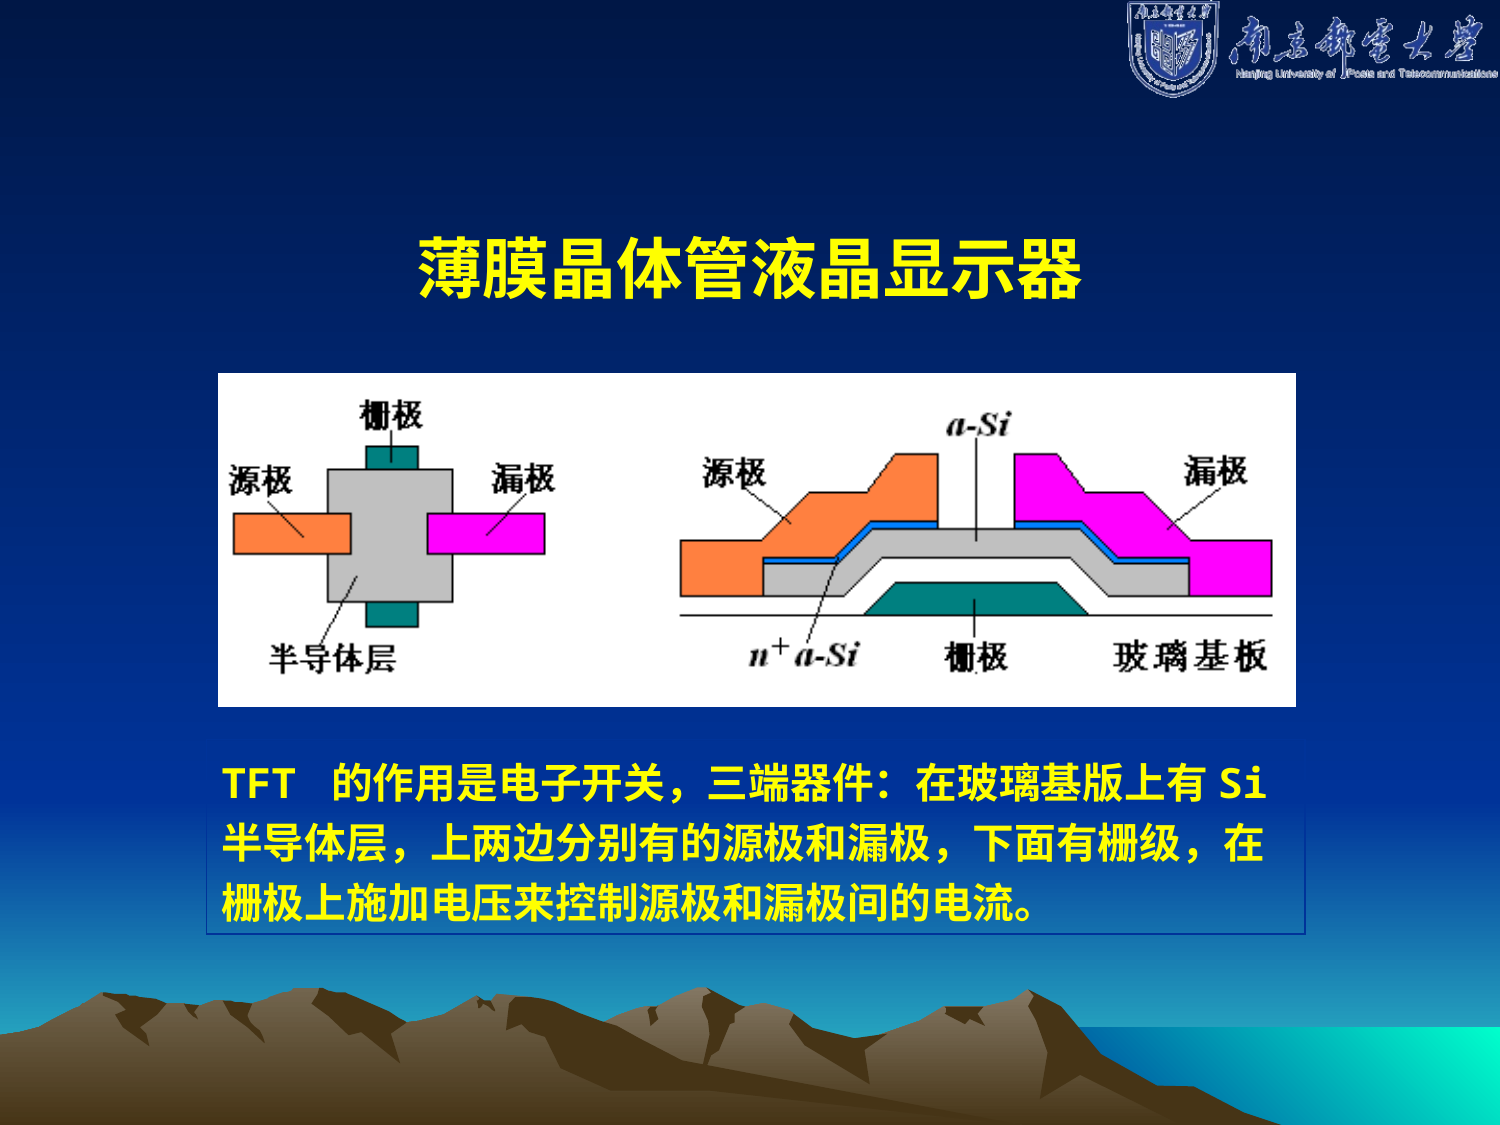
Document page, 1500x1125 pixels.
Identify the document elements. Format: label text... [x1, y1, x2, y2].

text_box 薄膜晶体管液晶显示器 [147, 219, 1353, 315]
slide_number [1074, 1024, 1426, 1101]
text_box TFT 的作用是电子开关，三端器件：在玻璃基版上有Si半导体层，上两边分别有的源极和漏极，下面有栅级，在栅极上施加电压来控制源极和漏极间的电流。 [206, 739, 1306, 935]
picture [1125, 0, 1500, 100]
picture [218, 373, 1296, 707]
